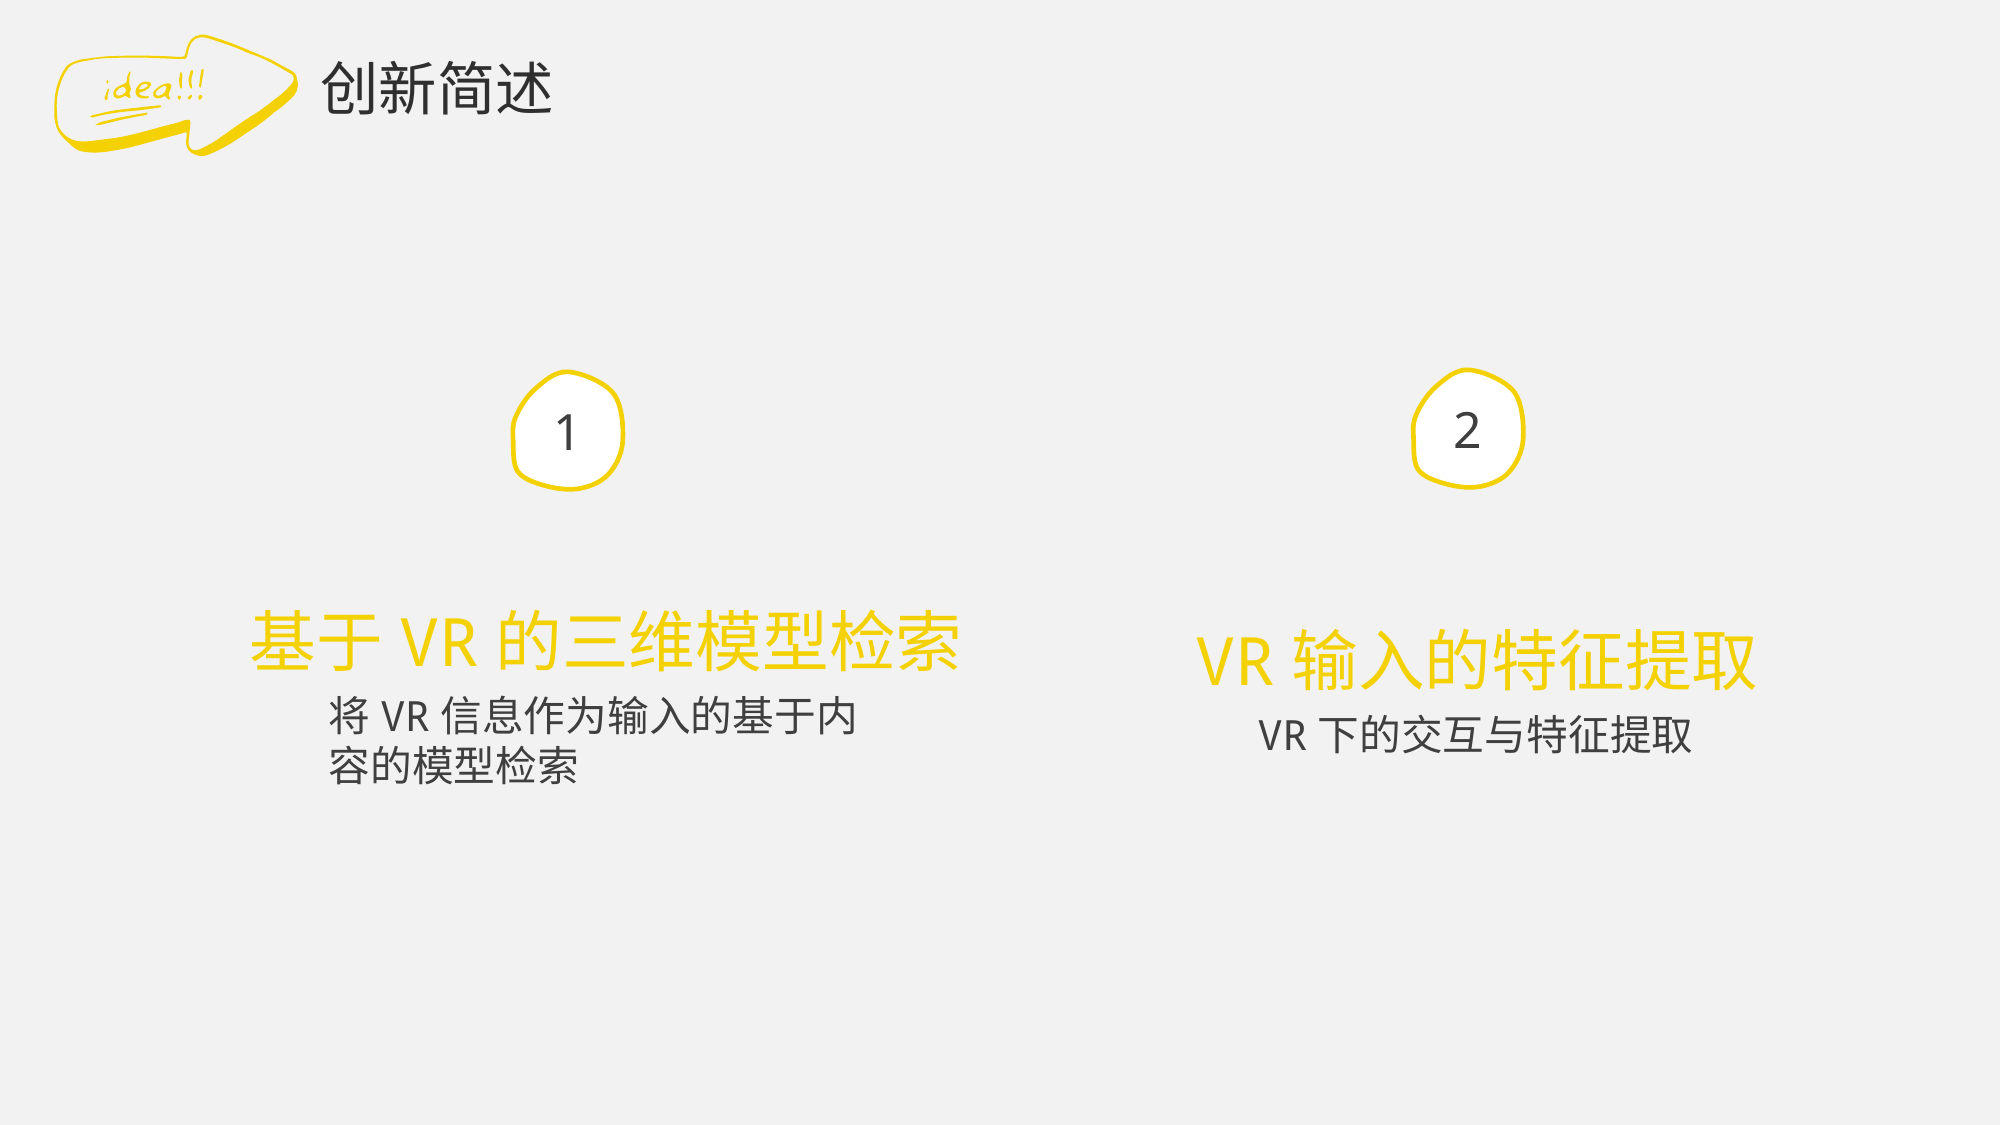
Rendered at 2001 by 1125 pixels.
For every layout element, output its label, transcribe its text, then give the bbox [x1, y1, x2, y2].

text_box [235, 592, 1011, 799]
text_box [54, 34, 298, 157]
text_box 1 [511, 370, 624, 491]
text_box 2 [1412, 368, 1525, 489]
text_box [1089, 611, 1865, 767]
text_box 创新简述 [306, 44, 1135, 130]
